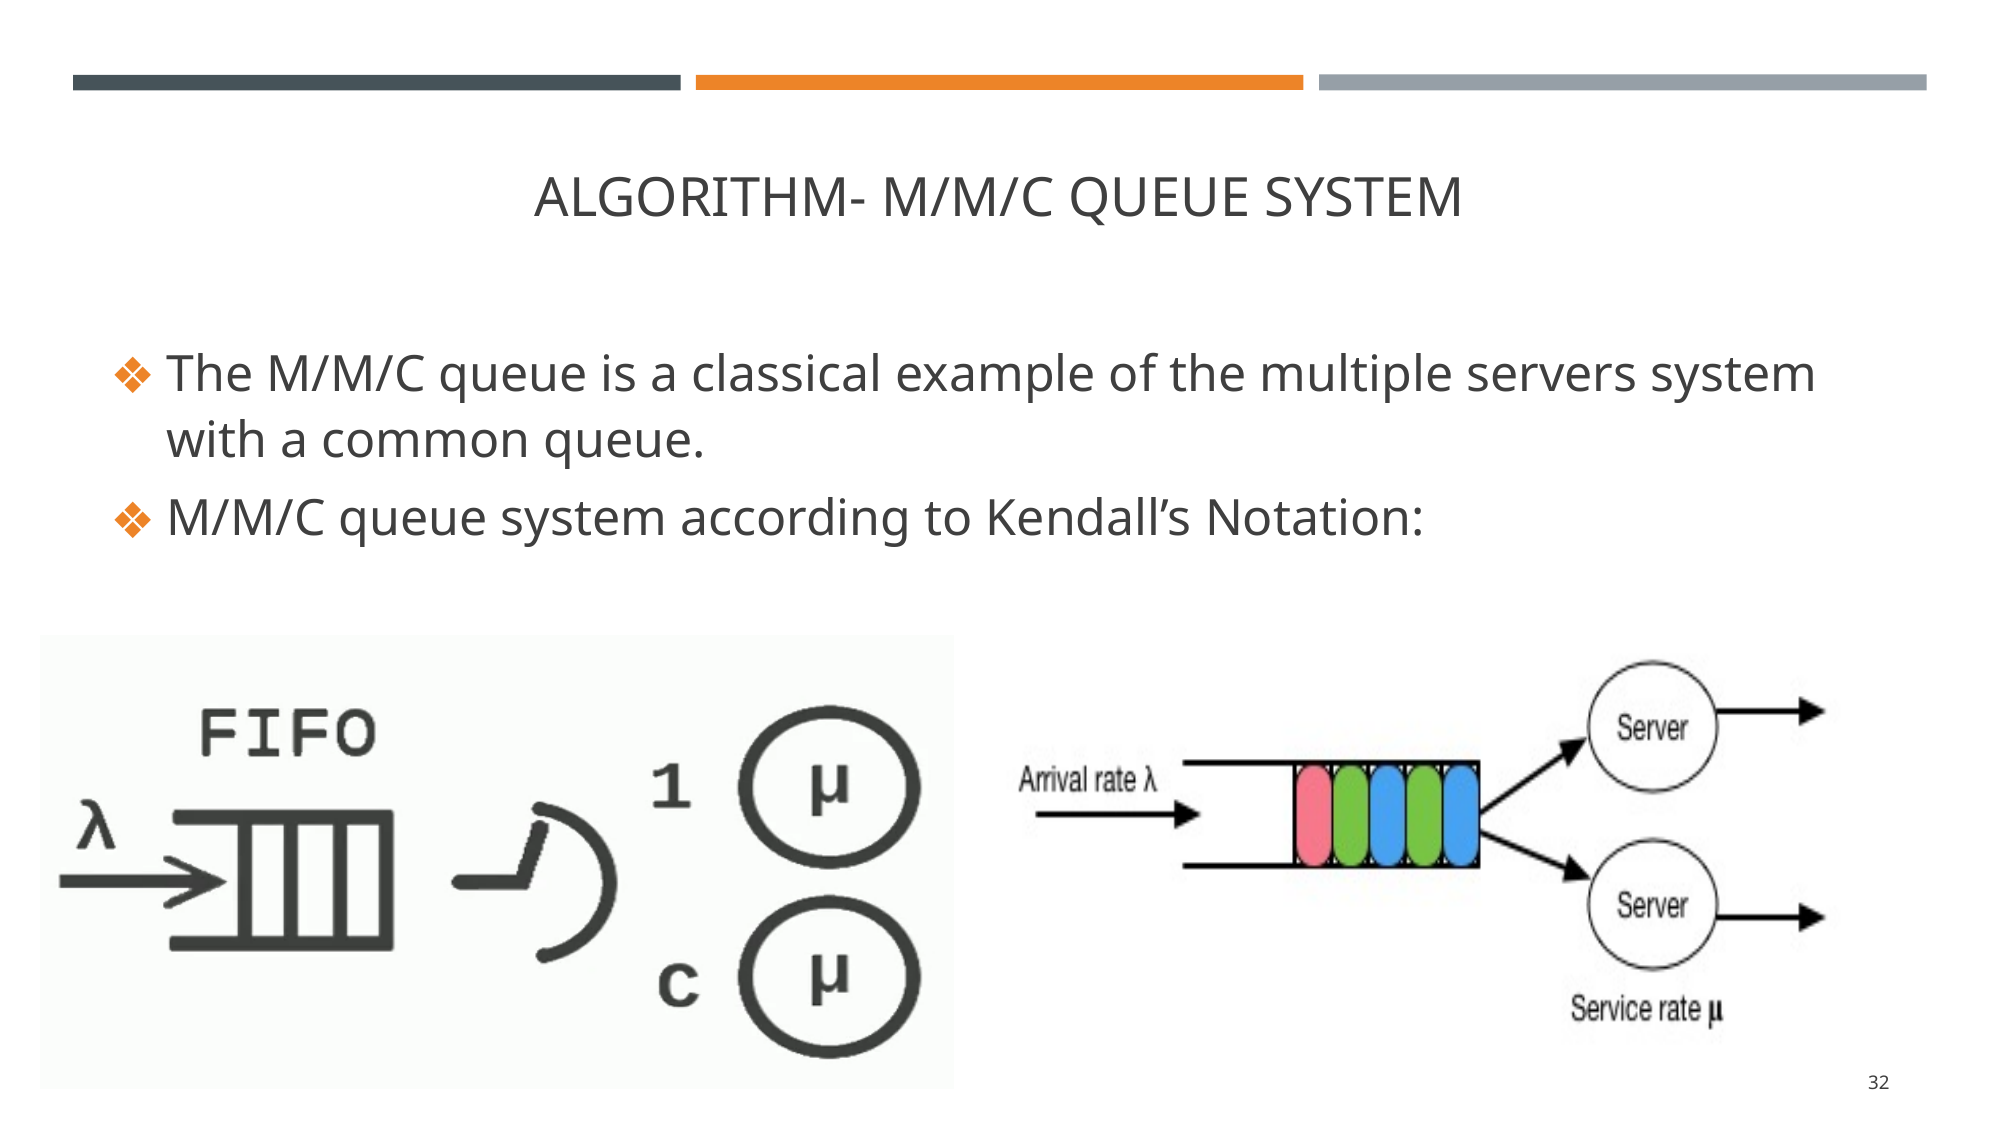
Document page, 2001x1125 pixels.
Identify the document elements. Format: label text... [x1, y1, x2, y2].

picture [990, 632, 1881, 1074]
list The M/M/C queue is a classical example of the multiple servers system with a common queue. M/M/C queue system according to Kendall’s Notation: [95, 279, 1905, 588]
title ALGORITHM- M/M/C QUEUE SYSTEM [95, 40, 1905, 236]
picture [39, 635, 954, 1090]
slide_number ‹#› [1732, 1053, 1905, 1114]
